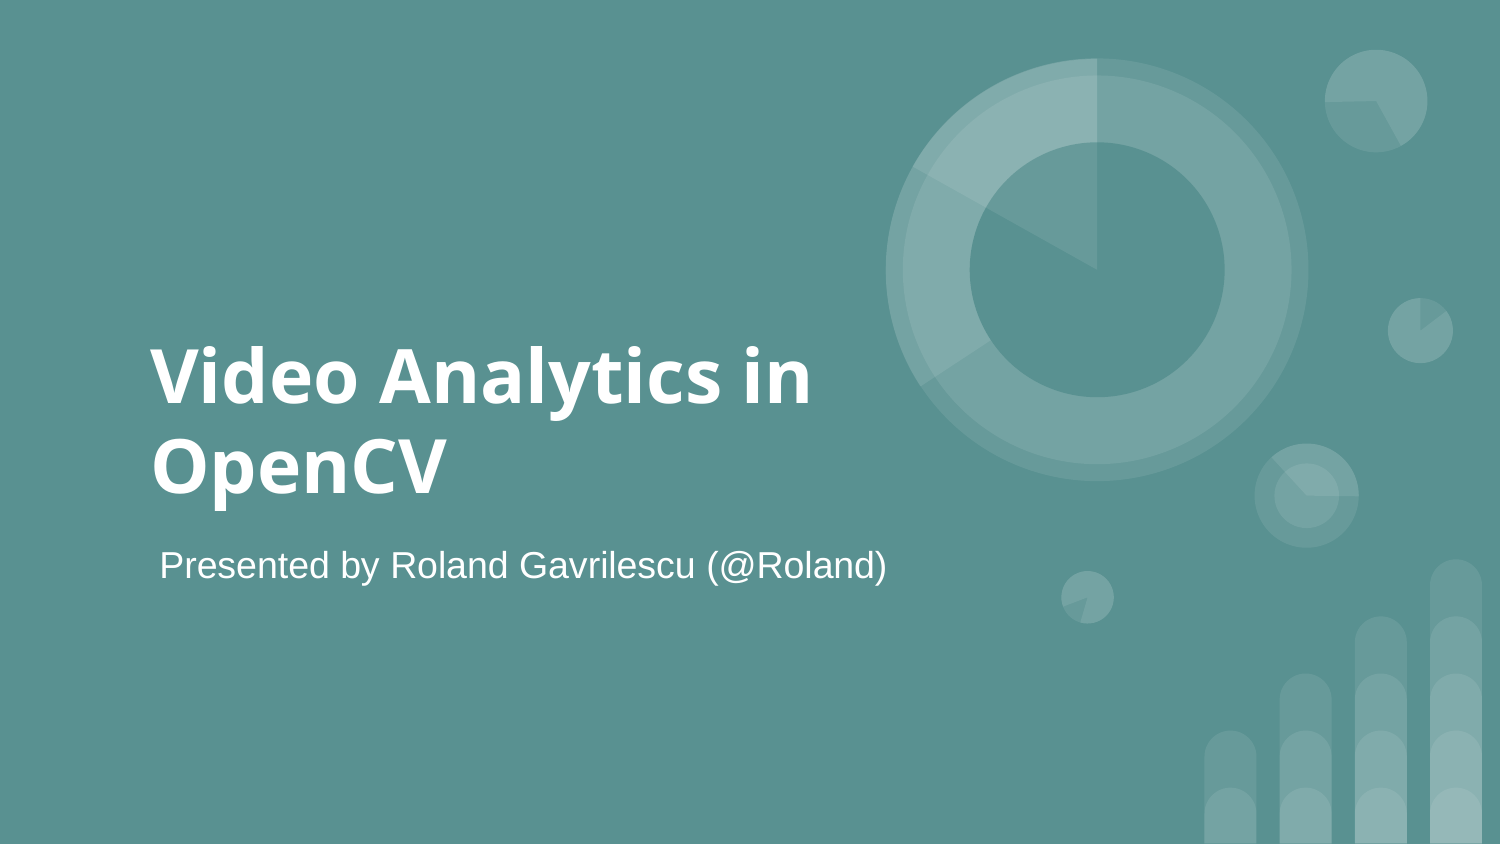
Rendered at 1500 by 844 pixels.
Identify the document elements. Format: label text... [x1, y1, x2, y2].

title Video Analytics in OpenCV [135, 264, 834, 572]
text_box Presented by Roland Gavrilescu (@Roland) [144, 525, 976, 638]
